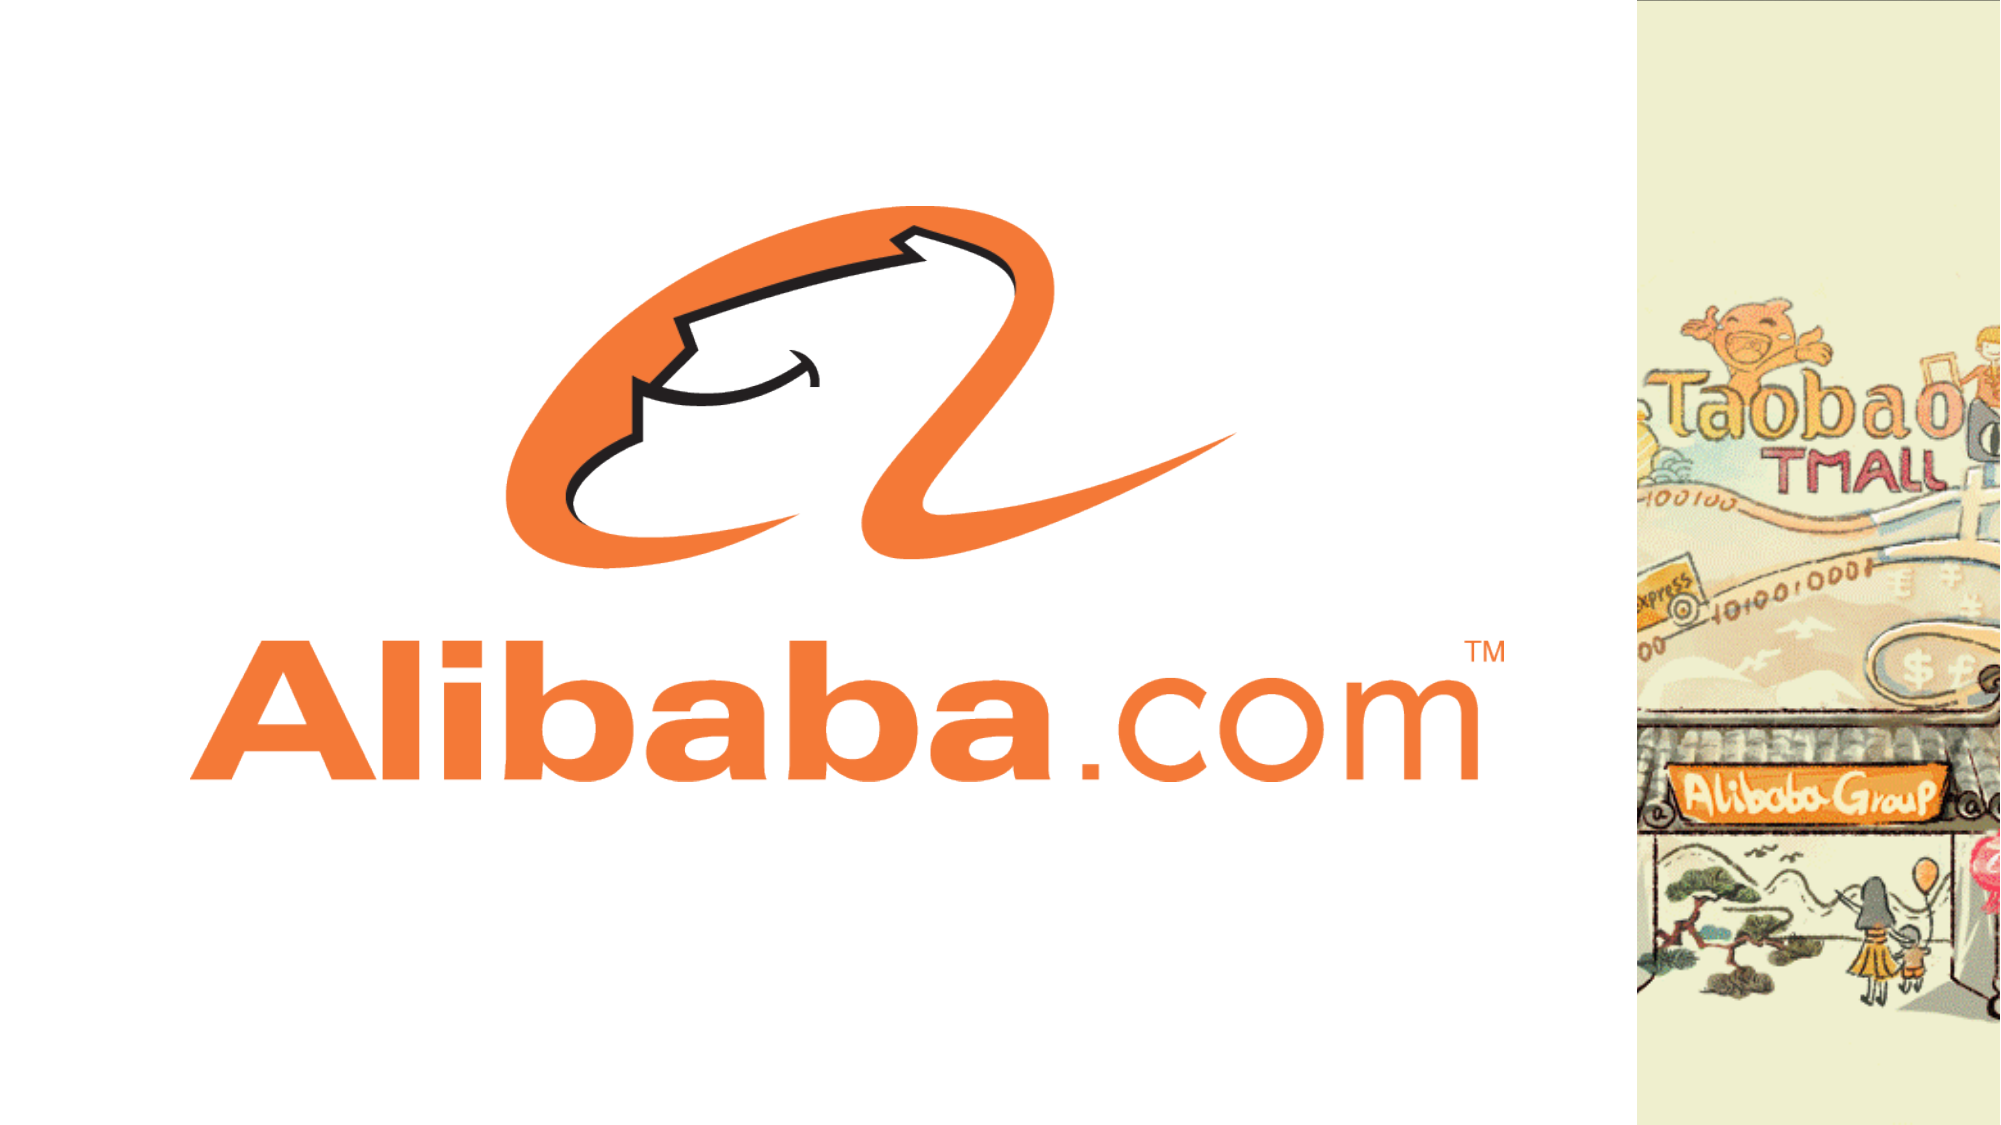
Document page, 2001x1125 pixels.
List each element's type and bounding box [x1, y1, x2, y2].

picture [190, 206, 1504, 782]
picture [1637, 0, 2000, 1125]
